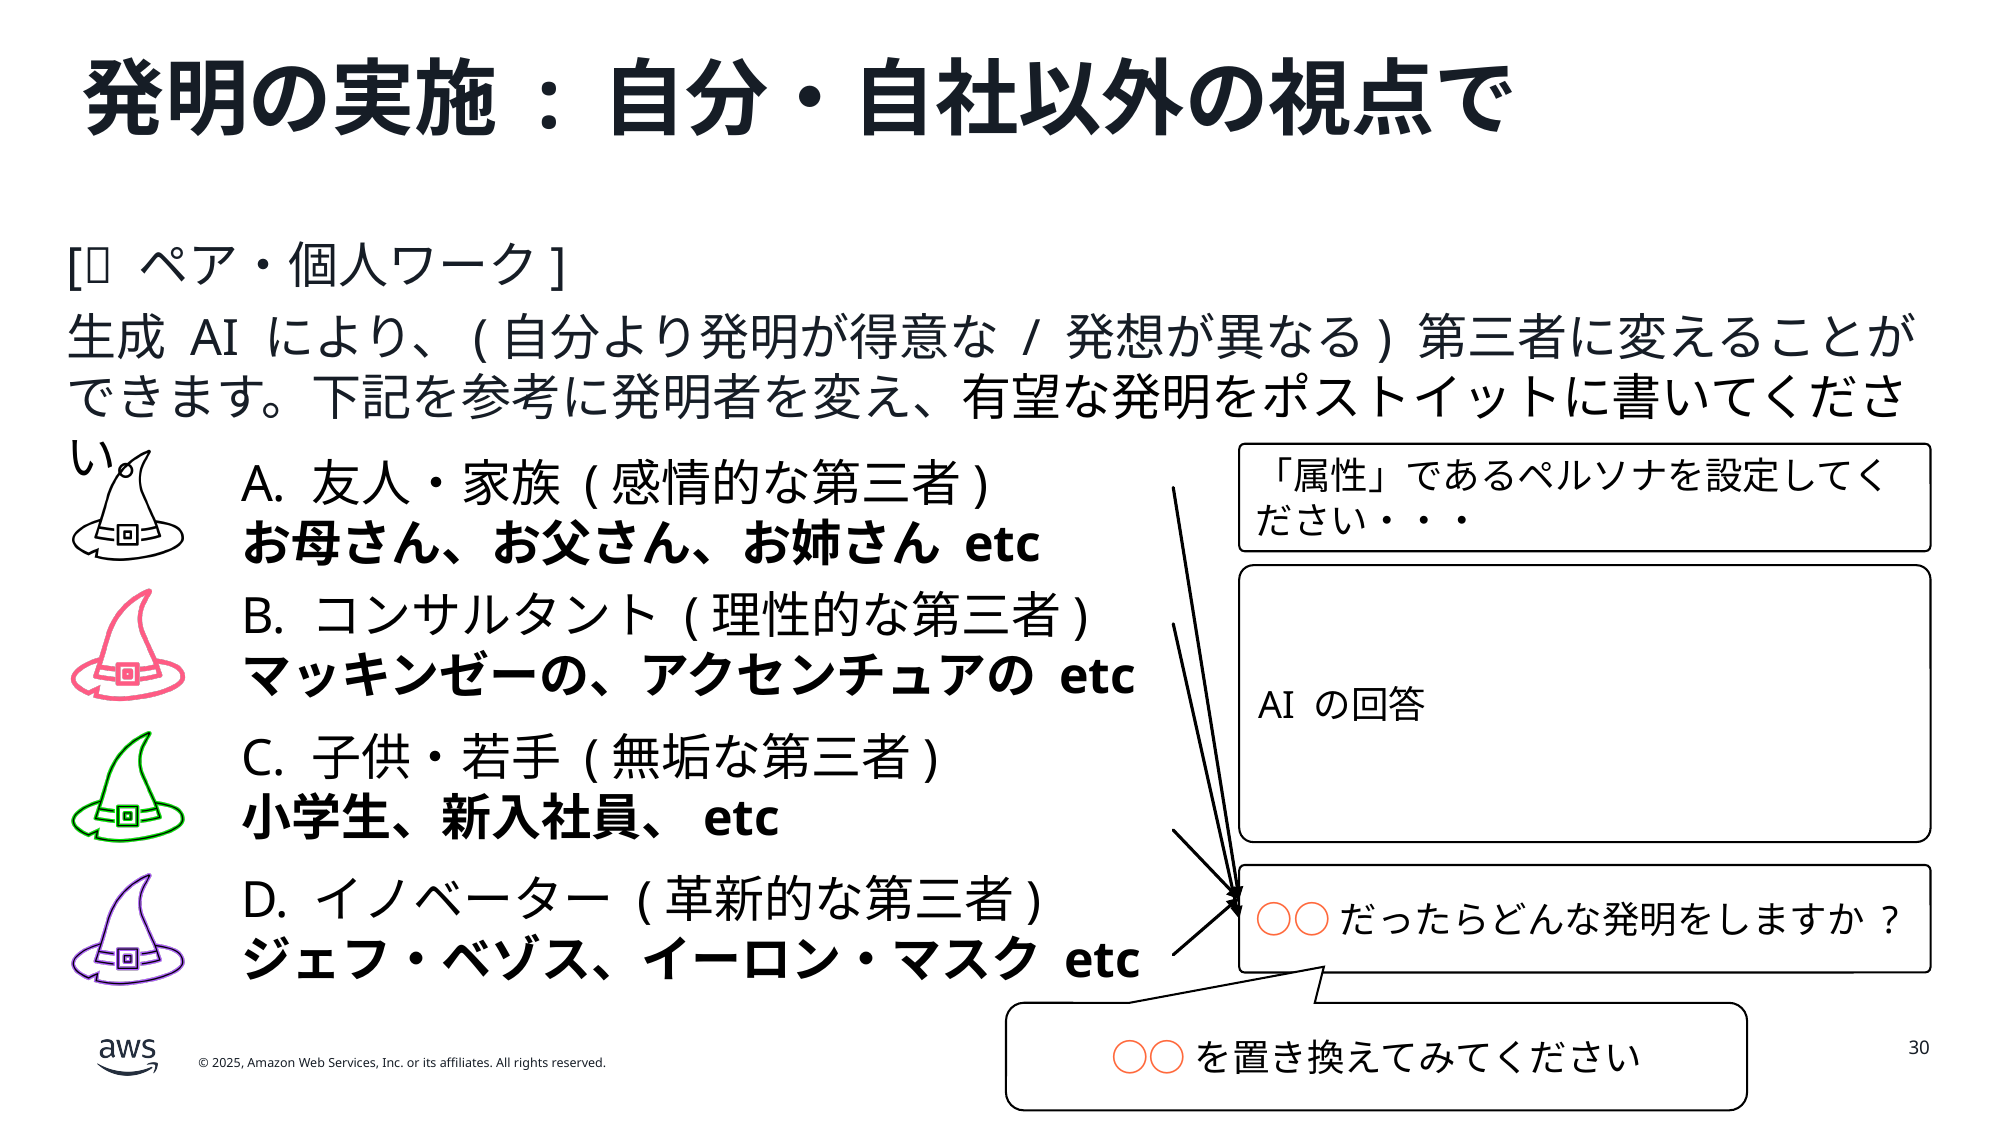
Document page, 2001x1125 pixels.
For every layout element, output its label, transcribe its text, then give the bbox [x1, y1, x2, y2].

list [🤖 ペア・個人ワーク] 生成 AI により、(自分より発明が得意な / 発想が異なる) 第三者に変えることができます。下記を参考に発明者を変え、有望な発明をポストイットに書いてください。 [66, 225, 1945, 436]
picture [66, 583, 189, 705]
picture [66, 443, 189, 566]
text_box C. 子供・若手 (無垢な第三者) 小学生、新入社員、etc [226, 718, 1173, 853]
slide_number 30 [1748, 1018, 1945, 1079]
text_box C. 子供・若手 (無垢な第三者) 小学生、新入社員、etc [1240, 837, 1840, 853]
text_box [1173, 487, 1240, 623]
text_box ○○を置き換えてみてください [1004, 965, 1749, 1112]
title 発明の実施 : 自分・自社以外の視点で [66, 48, 1945, 150]
text_box ○○だったらどんな発明をしますか ? [1238, 863, 1932, 974]
text_box AI の回答 [1240, 564, 1932, 844]
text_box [1173, 623, 1240, 829]
picture [66, 867, 189, 990]
text_box D. イノベーター (革新的な第三者) ジェフ・ベゾス、イーロン・マスク etc [226, 860, 1206, 996]
text_box A. 友人・家族 (感情的な第三者) お母さん、お父さん、お姉さん etc [226, 443, 1240, 575]
text_box A. 友人・家族 (感情的な第三者) お母さん、お父さん、お姉さん etc [1240, 550, 1931, 572]
picture [97, 1039, 158, 1076]
text_box B. コンサルタント (理性的な第三者) マッキンゼーの、アクセンチュアの etc [226, 575, 1173, 711]
text_box 「属性」であるペルソナを設定してください・・・ [1238, 442, 1932, 553]
picture [66, 725, 189, 847]
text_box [1173, 829, 1240, 897]
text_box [1173, 897, 1240, 955]
